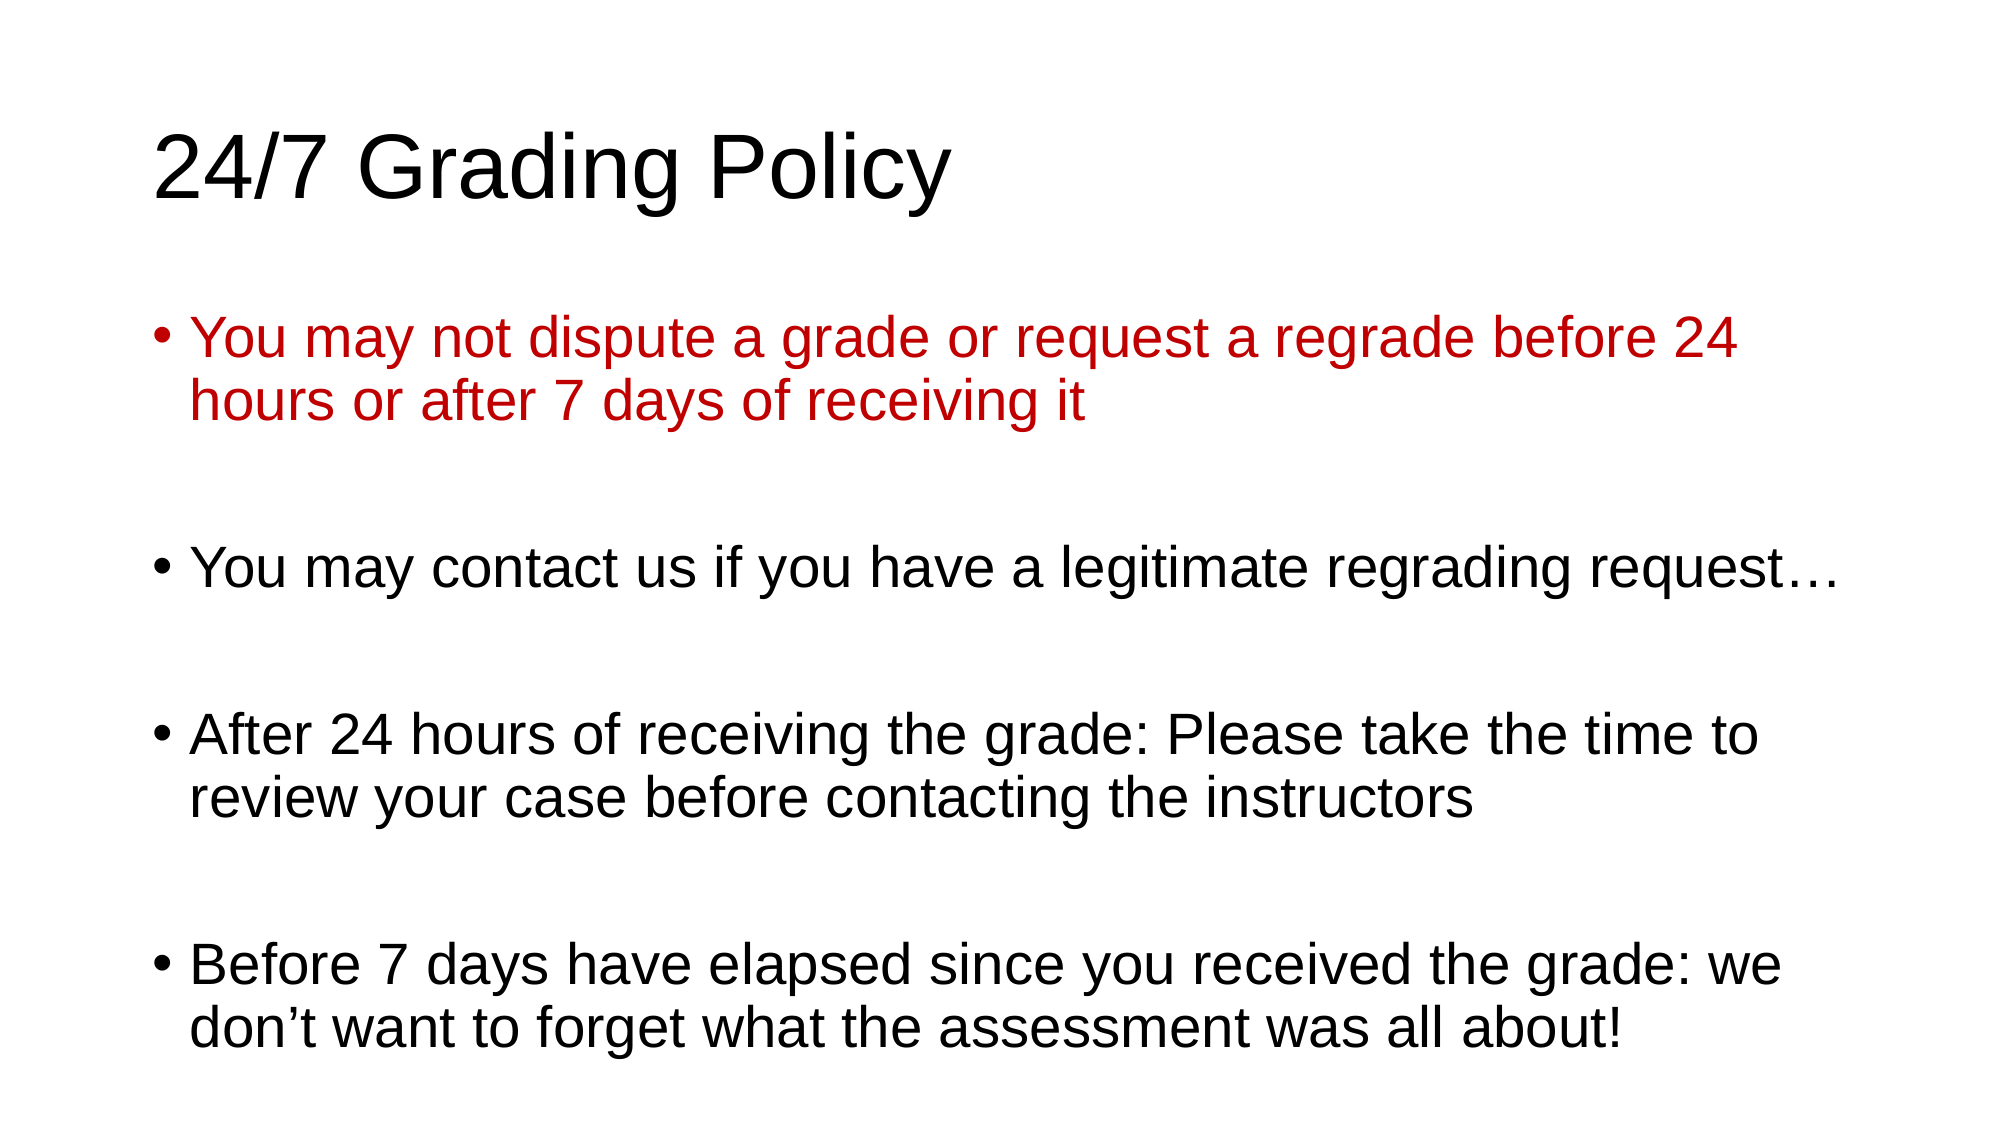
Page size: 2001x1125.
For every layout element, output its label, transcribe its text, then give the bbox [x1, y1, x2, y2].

list You may not dispute a grade or request a regrade before 24 hours or after 7 days of receiving it You may contact us if you have a legitimate regrading request… After 24 hours of receiving the grade: Please take the time to review your case before contacting the instructors Before 7 days have elapsed since you received the grade: we don’t want to forget what the assessment was all about! [137, 299, 1863, 1084]
title 24/7 Grading Policy [137, 59, 1863, 278]
